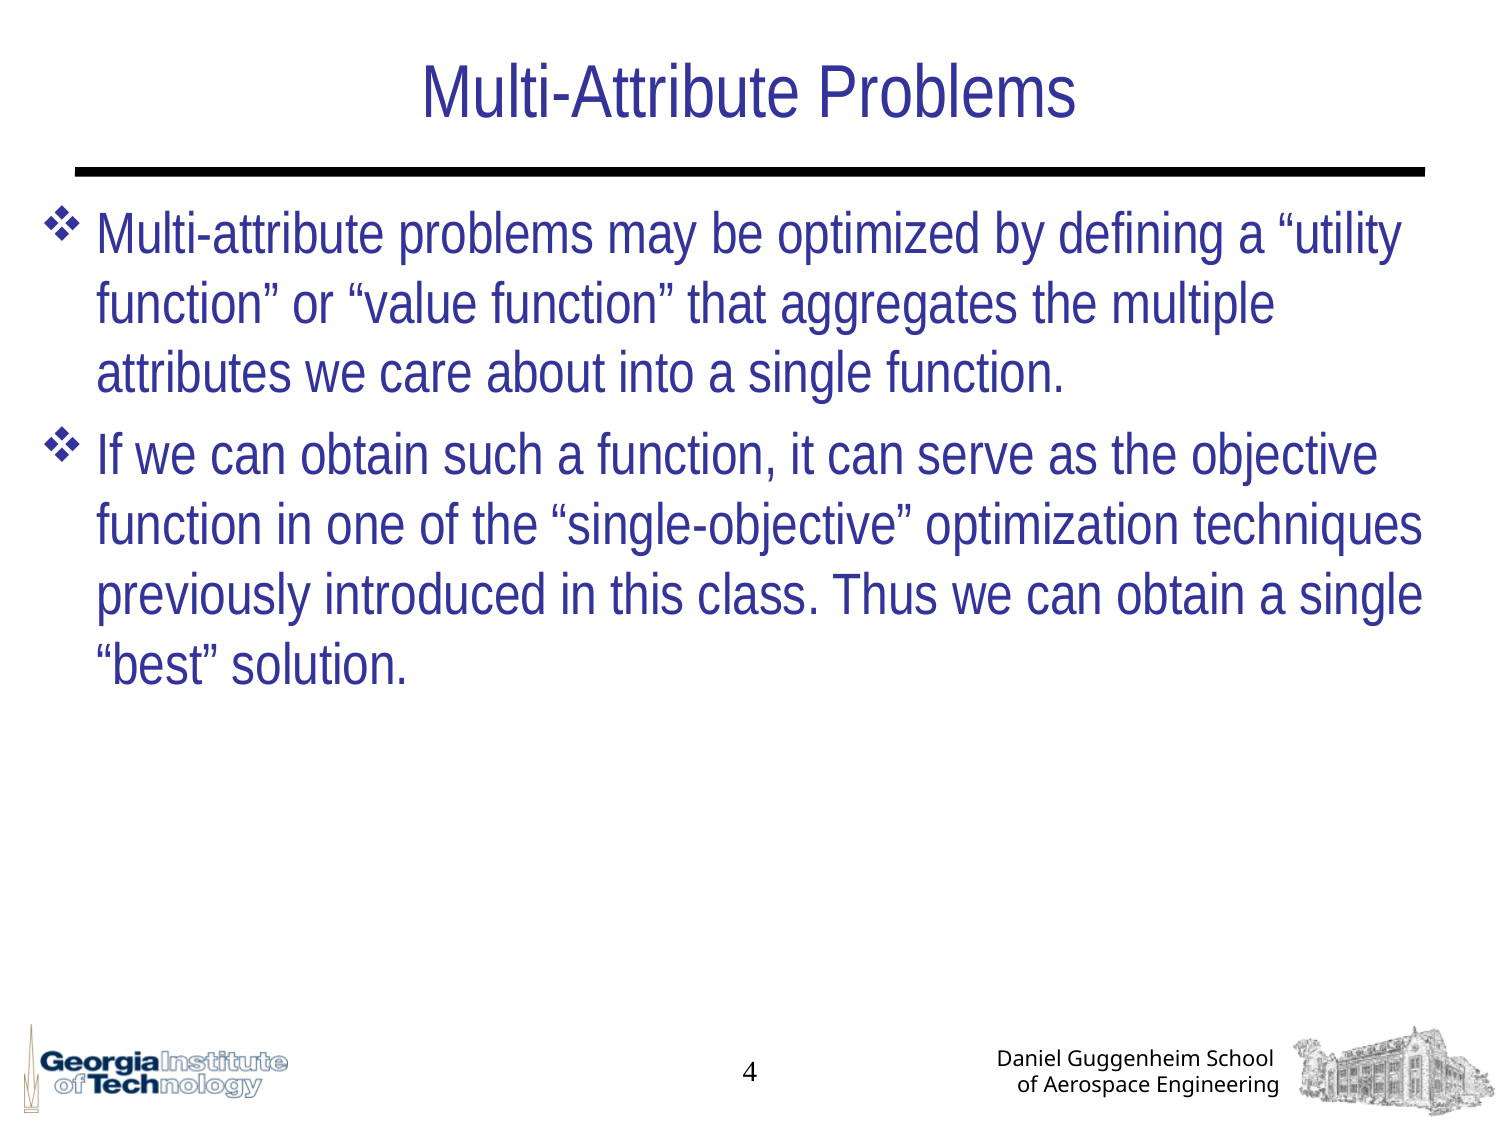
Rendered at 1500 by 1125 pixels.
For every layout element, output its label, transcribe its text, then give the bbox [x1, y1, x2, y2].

picture [1287, 1021, 1499, 1121]
list Multi-attribute problems may be optimized by defining a “utility function” or “value function” that aggregates the multiple attributes we care about into a single function. If we can obtain such a function, it can serve as the objective function in one of the “single-objective” optimization techniques previously introduced in this class. Thus we can obtain a single “best” solution. [24, 187, 1476, 1001]
picture [24, 1024, 288, 1113]
title Multi-Attribute Problems [24, 12, 1476, 163]
